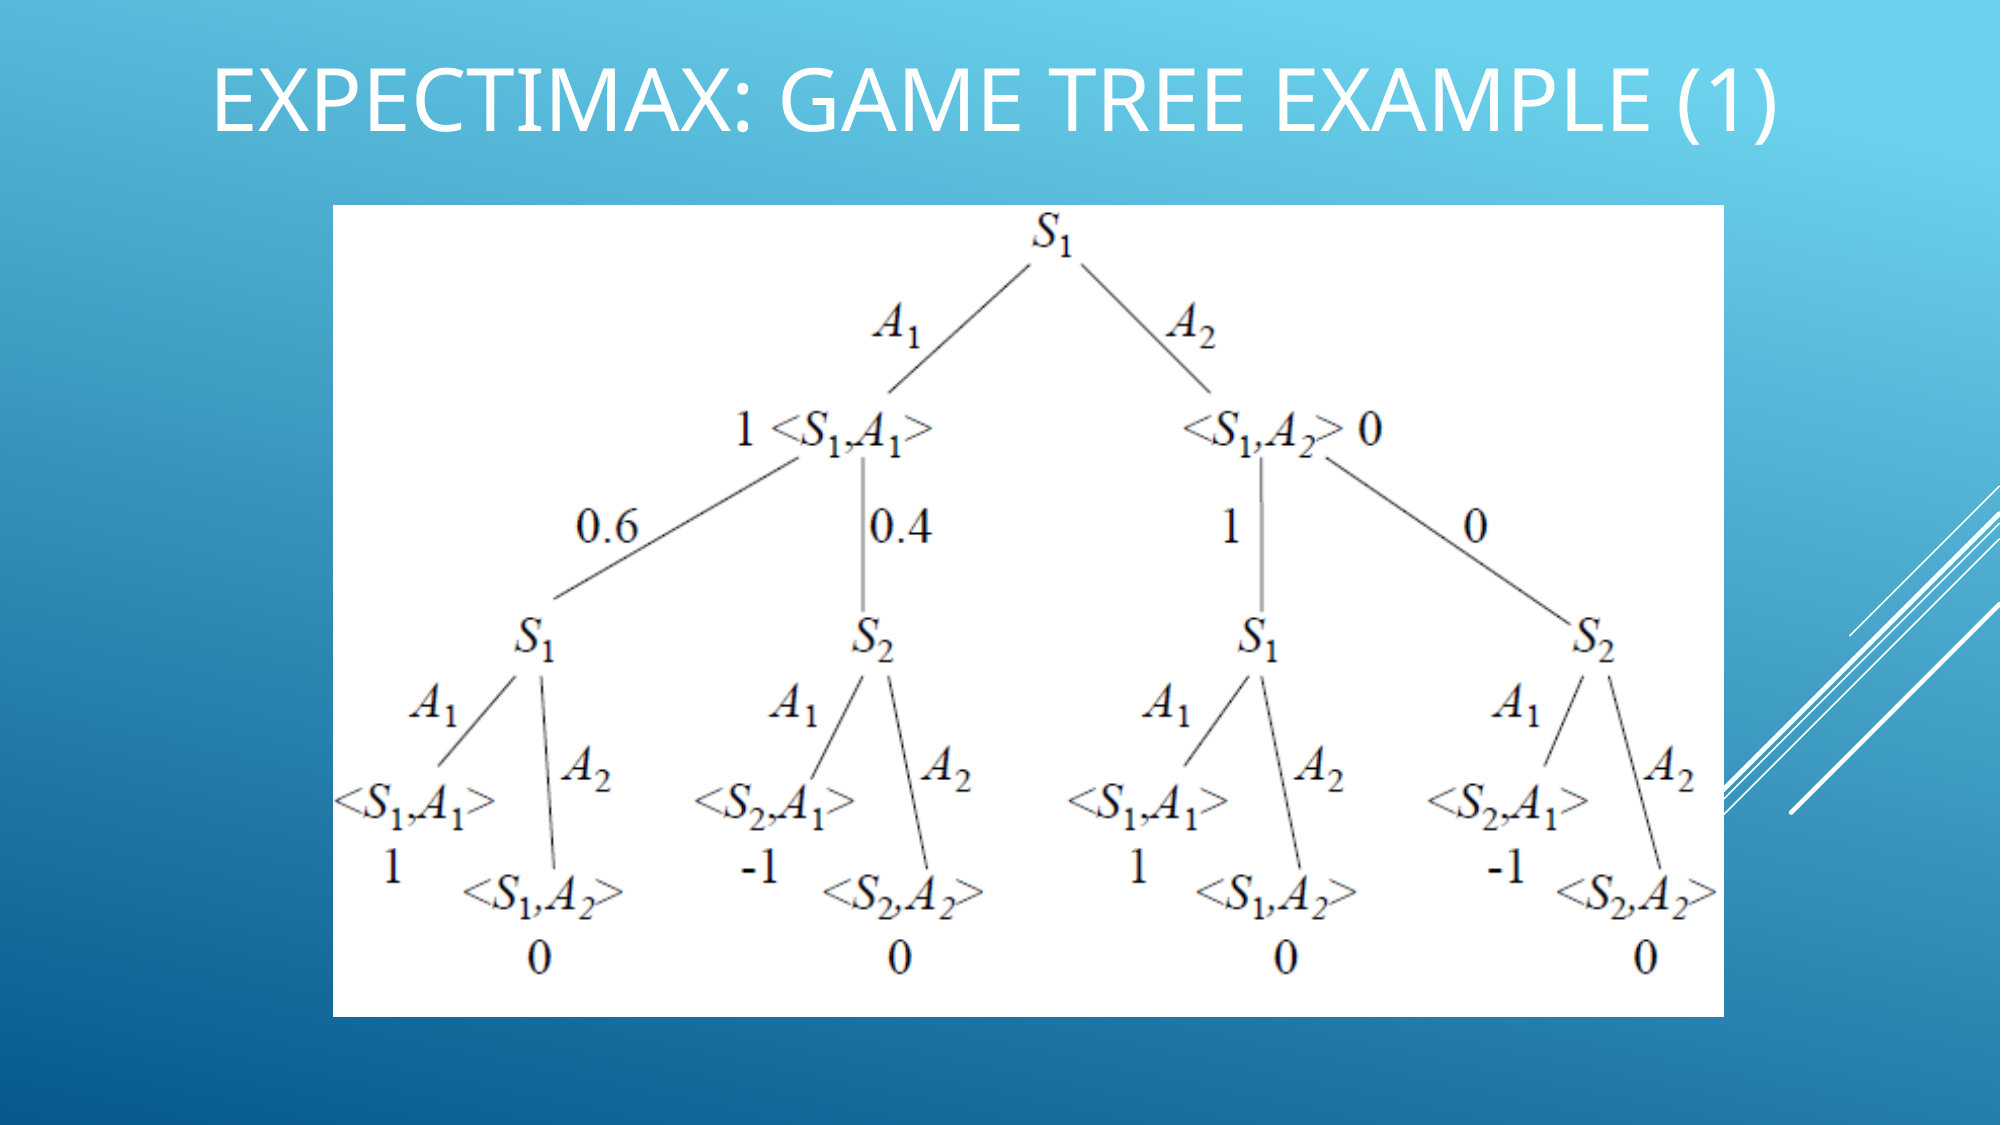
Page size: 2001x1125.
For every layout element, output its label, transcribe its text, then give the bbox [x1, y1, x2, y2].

picture [332, 204, 1725, 1018]
title Expectimax: Game tree example (1) [99, 21, 1891, 157]
